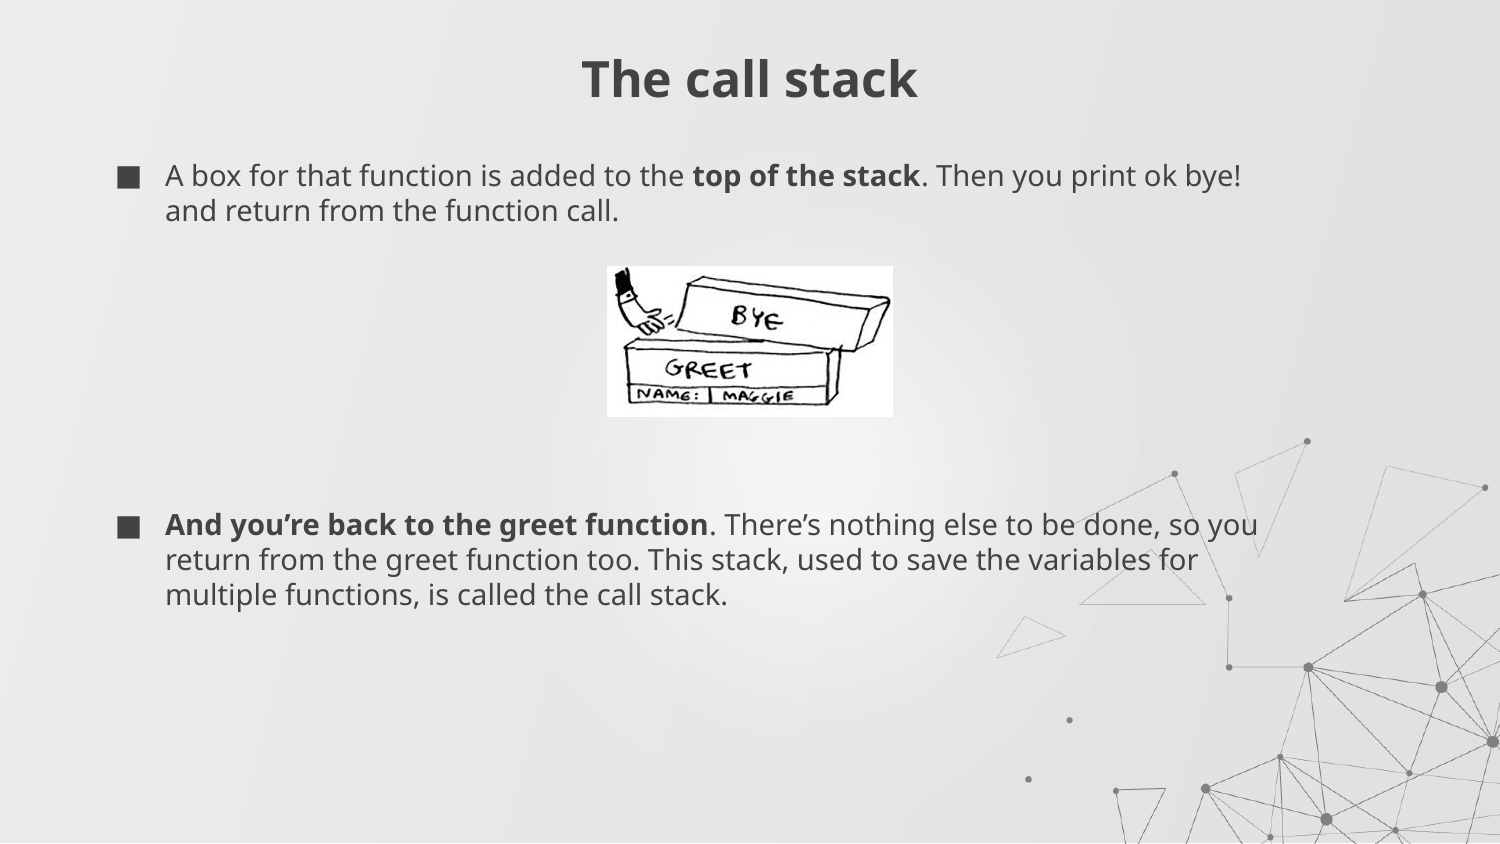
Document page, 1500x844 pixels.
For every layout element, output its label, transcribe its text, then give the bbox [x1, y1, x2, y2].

picture [606, 266, 894, 417]
title The call stack [322, 32, 1178, 171]
list A box for that function is added to the top of the stack. Then you print ok bye! and return from the function call. And you’re back to the greet function. There’s nothing else to be done, so you return from the greet function too. This stack, used to save the variables for multiple functions, is called the call stack. [0, 141, 1278, 844]
picture [0, 0, 1500, 844]
